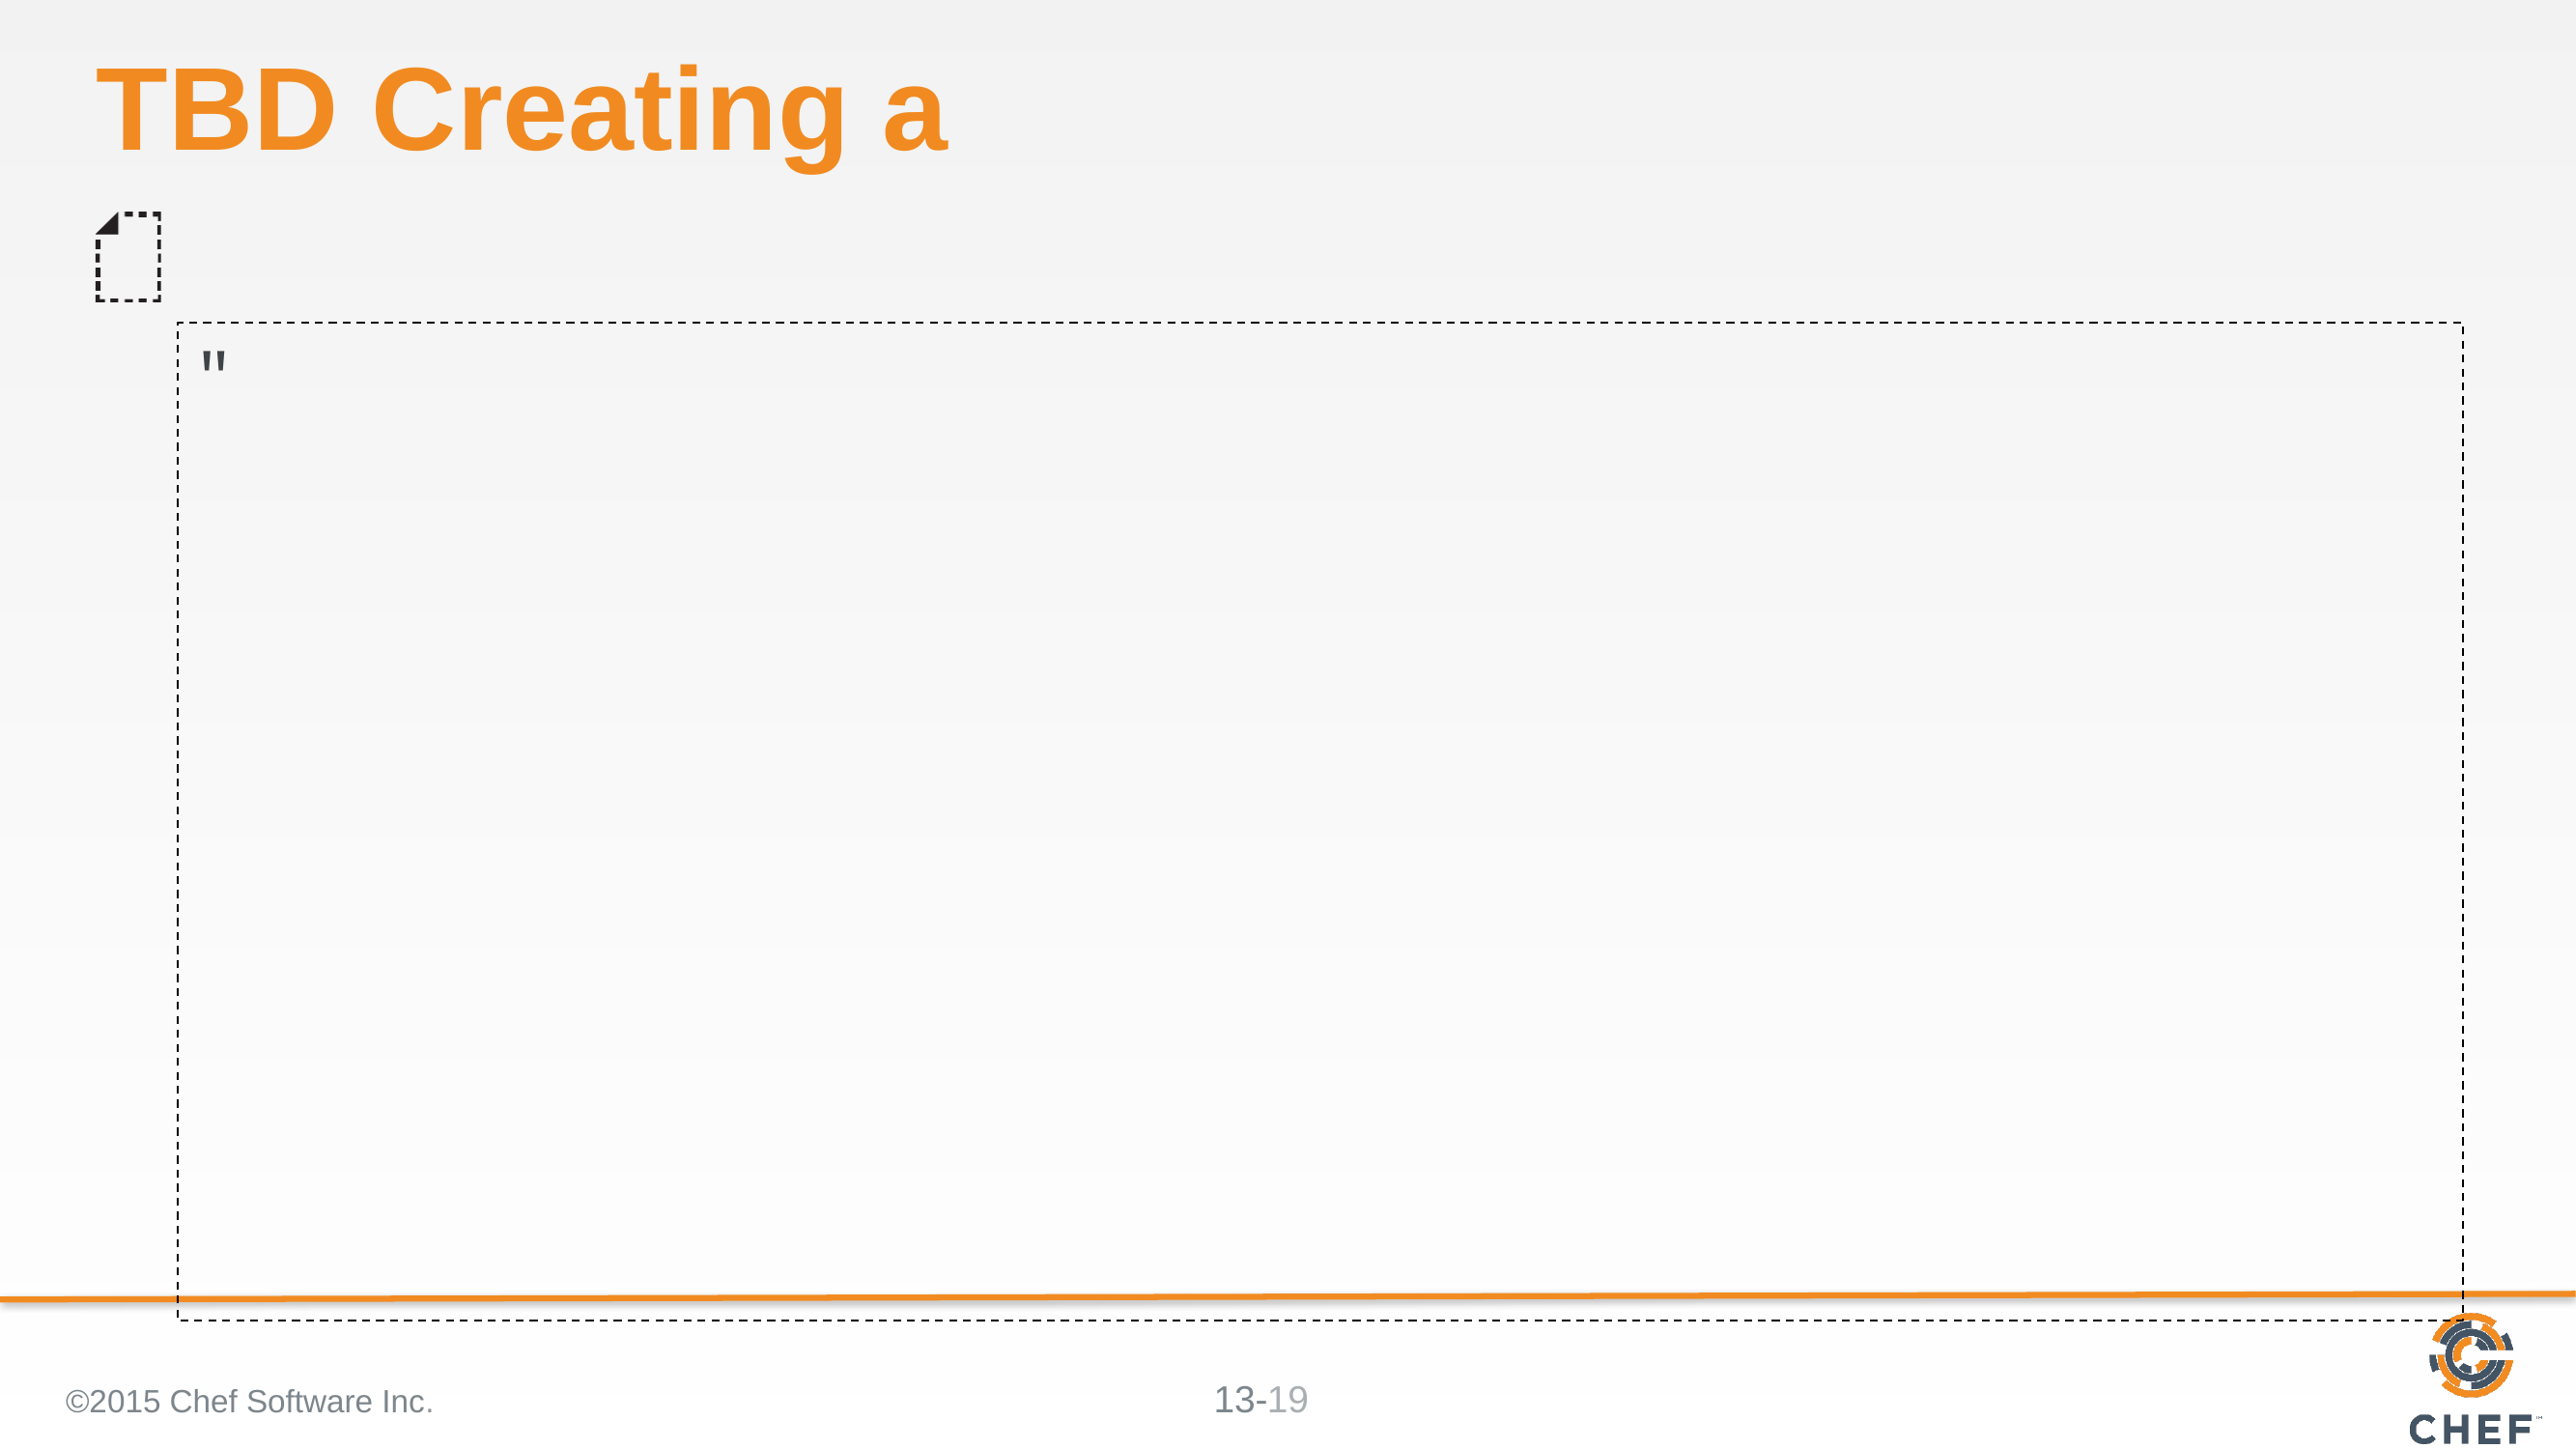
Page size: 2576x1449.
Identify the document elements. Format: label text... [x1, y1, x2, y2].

slide_number 19 [998, 1359, 1578, 1437]
picture [2399, 1297, 2550, 1449]
footer ©2015 Chef Software Inc. [51, 1359, 952, 1440]
title TBD Creating a [96, 48, 2463, 180]
list " [177, 322, 2464, 1321]
